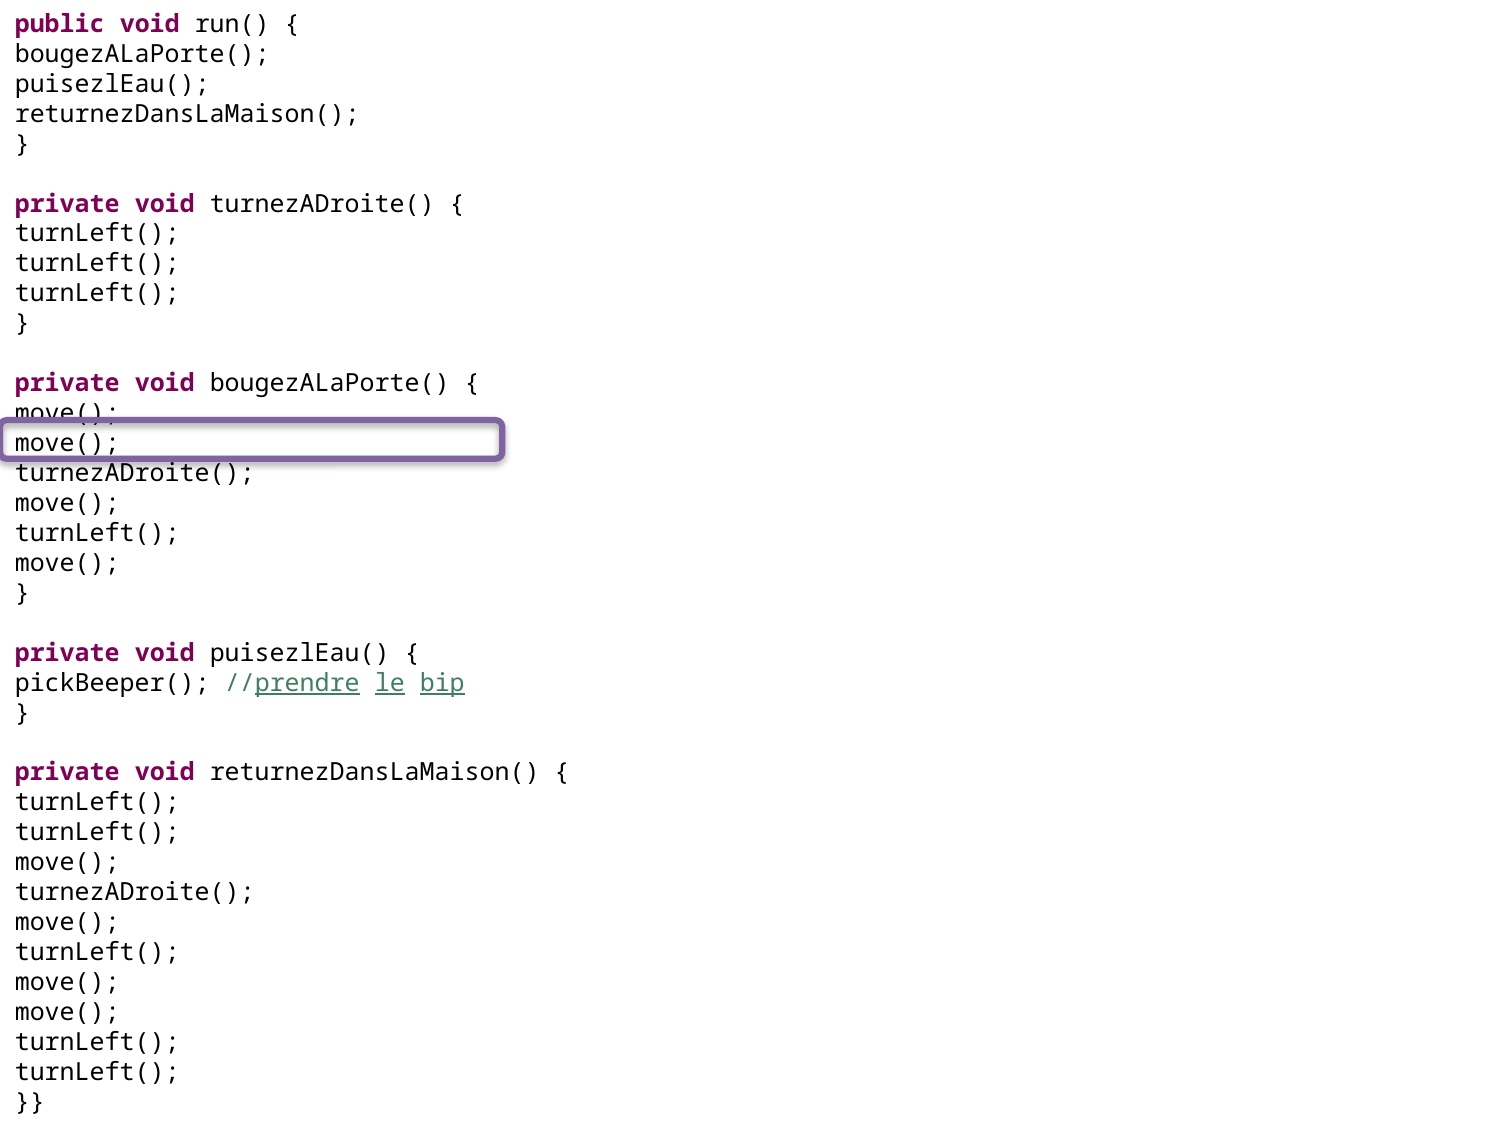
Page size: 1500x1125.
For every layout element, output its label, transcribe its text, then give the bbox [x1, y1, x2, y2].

text_box [0, 419, 504, 460]
text_box public void run() { bougezALaPorte(); puisezlEau(); returnezDansLaMaison(); } private void turnezADroite() { turnLeft(); turnLeft(); turnLeft(); } private void bougezALaPorte() { move(); move(); turnezADroite(); move(); turnLeft(); move(); } private void puisezlEau() { pickBeeper(); //prendre le bip } private void returnezDansLaMaison() { turnLeft(); turnLeft(); move(); turnezADroite(); move(); turnLeft(); move(); move(); turnLeft(); turnLeft(); }} [0, 0, 750, 1123]
